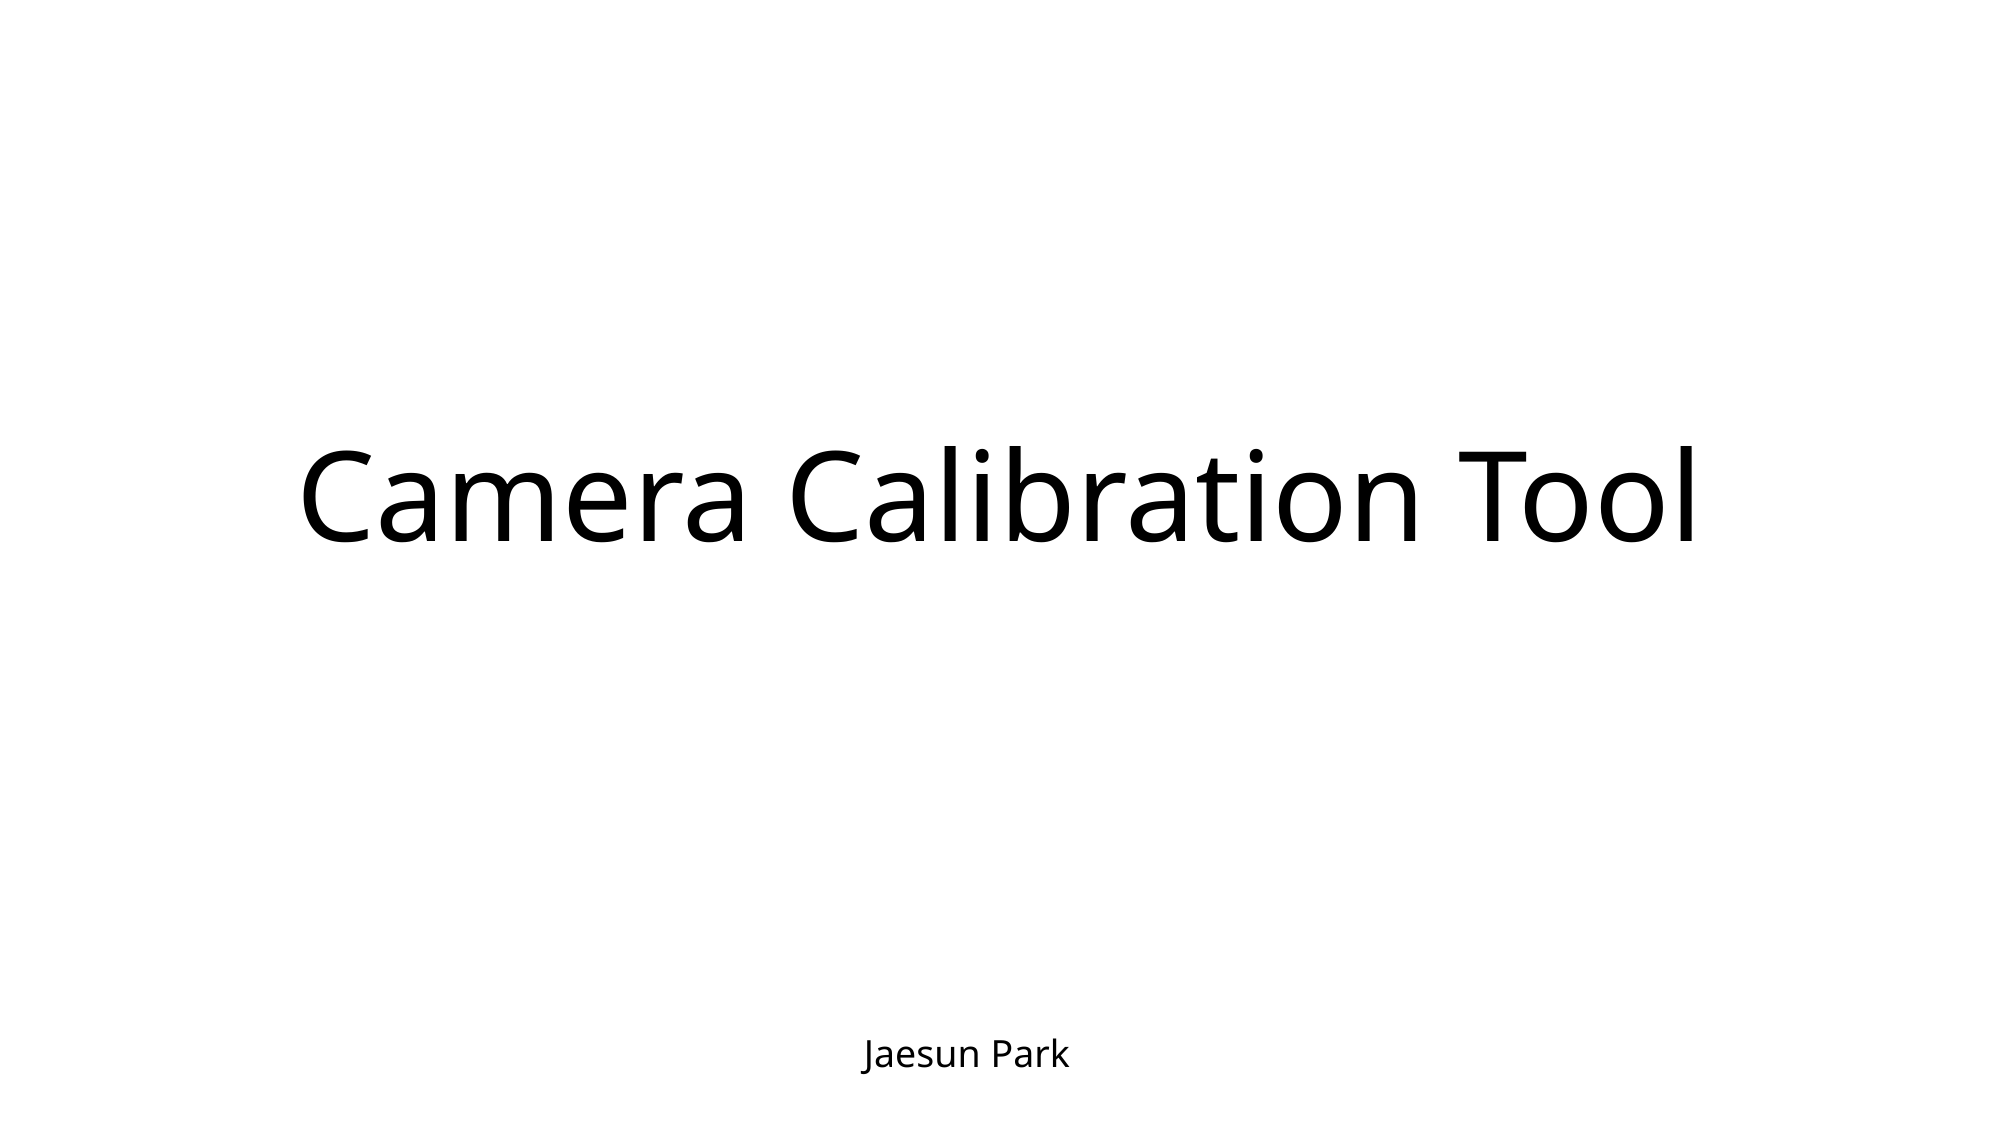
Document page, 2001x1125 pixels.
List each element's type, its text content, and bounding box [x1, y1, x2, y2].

subtitle Jaesun Park [216, 1027, 1717, 1110]
title Camera Calibration Tool [249, 184, 1750, 576]
